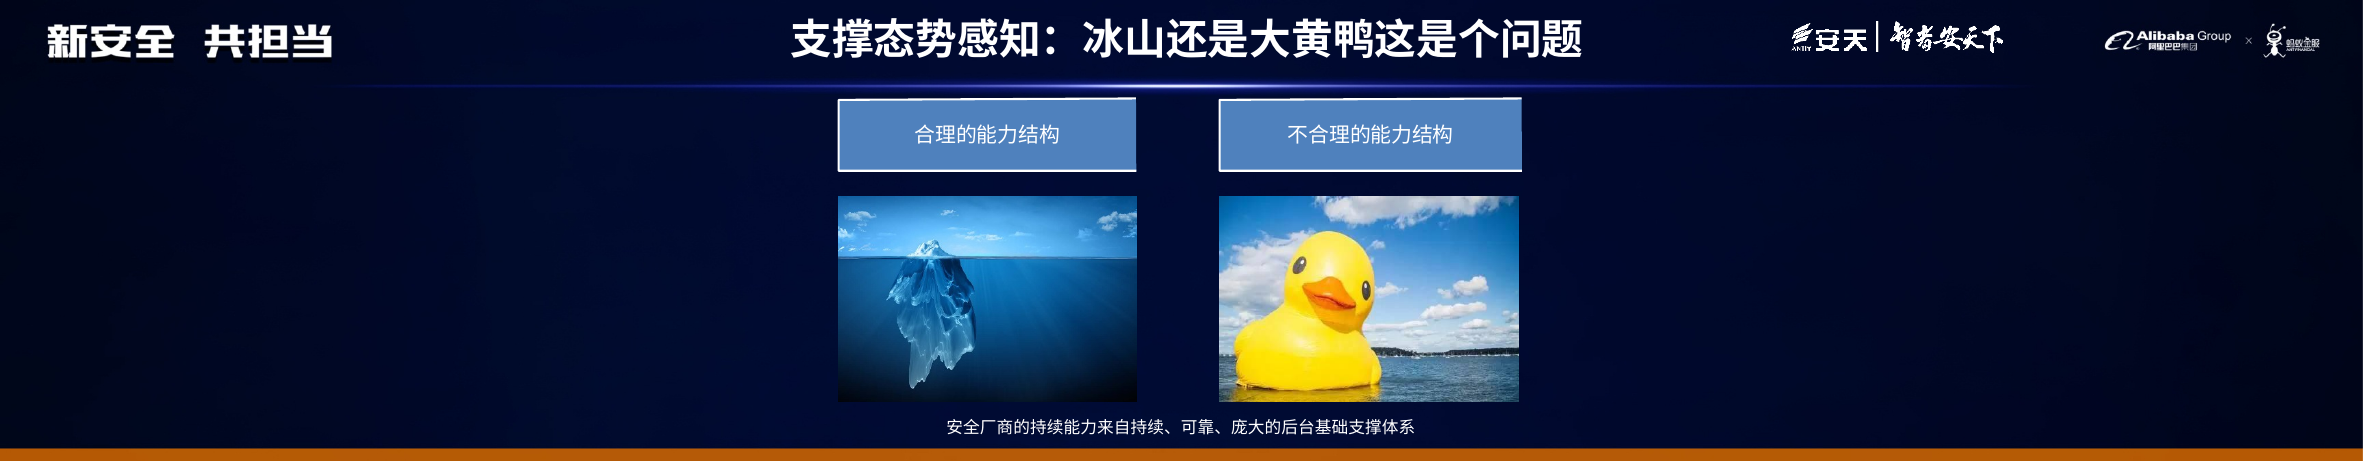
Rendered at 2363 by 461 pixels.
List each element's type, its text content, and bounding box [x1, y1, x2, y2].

text_box 安全厂商的持续能力来自持续、可靠、庞大的后台基础支撑体系 [931, 409, 1431, 445]
text_box 合理的能力结构 [836, 96, 1137, 173]
picture [0, 0, 2363, 461]
title 支撑态势感知：冰山还是大黄鸭这是个问题 [389, 0, 1985, 77]
text_box 不合理的能力结构 [1217, 96, 1522, 173]
